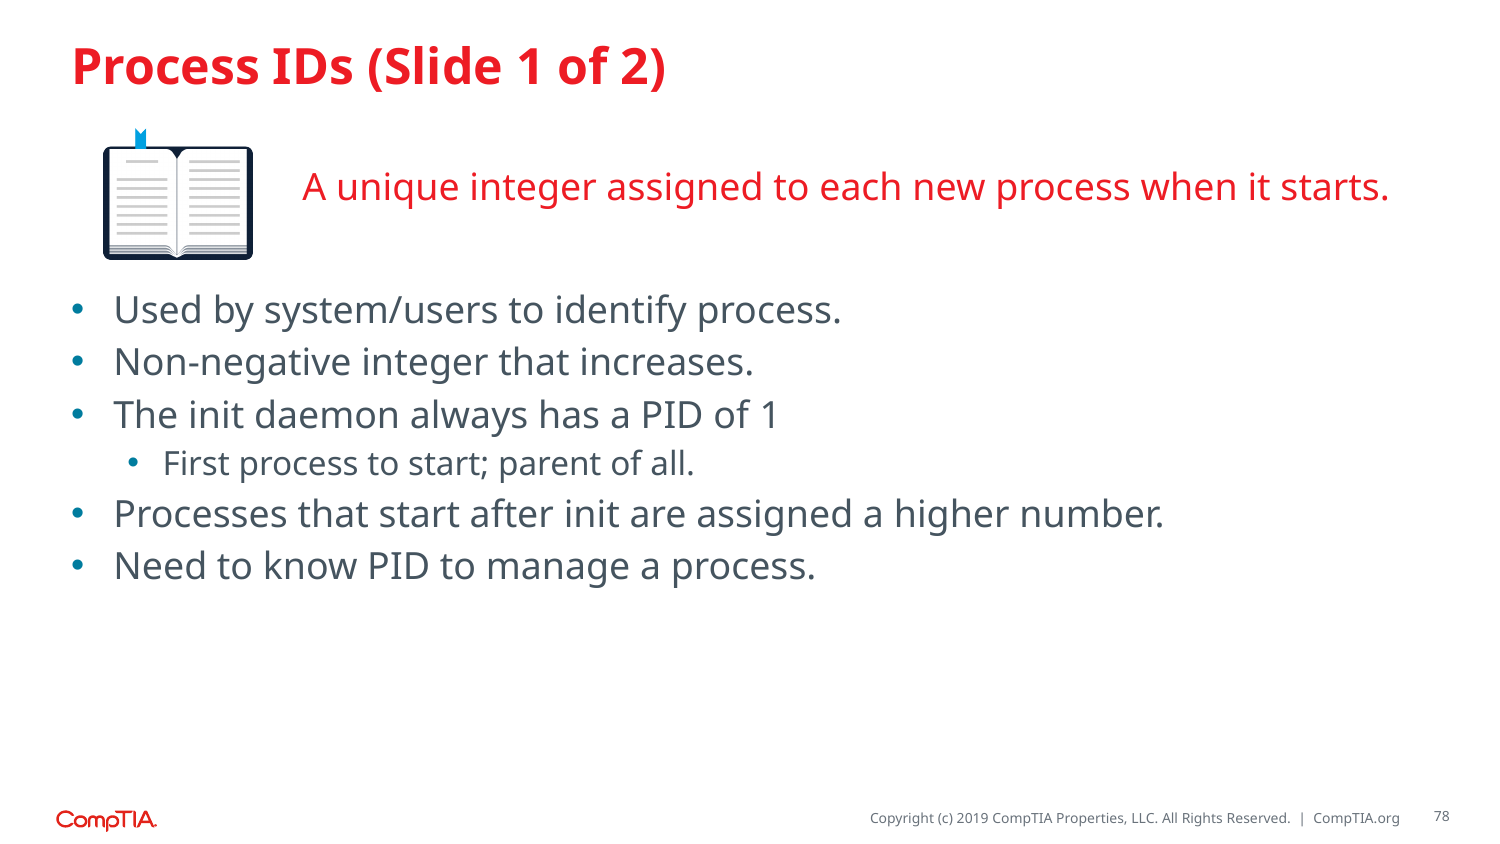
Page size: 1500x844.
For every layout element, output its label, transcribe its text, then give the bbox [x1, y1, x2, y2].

slide_number 78 [1407, 800, 1450, 835]
list A unique integer assigned to each new process when it starts. [287, 155, 1445, 249]
title Process IDs (Slide 1 of 2) [56, 12, 1444, 117]
picture [103, 128, 253, 260]
list Used by system/users to identify process. Non-negative integer that increases. The init daemon always has a PID of 1 First process to start; parent of all. Processes that start after init are assigned a higher number. Need to know PID to manage a process. [56, 278, 1444, 764]
